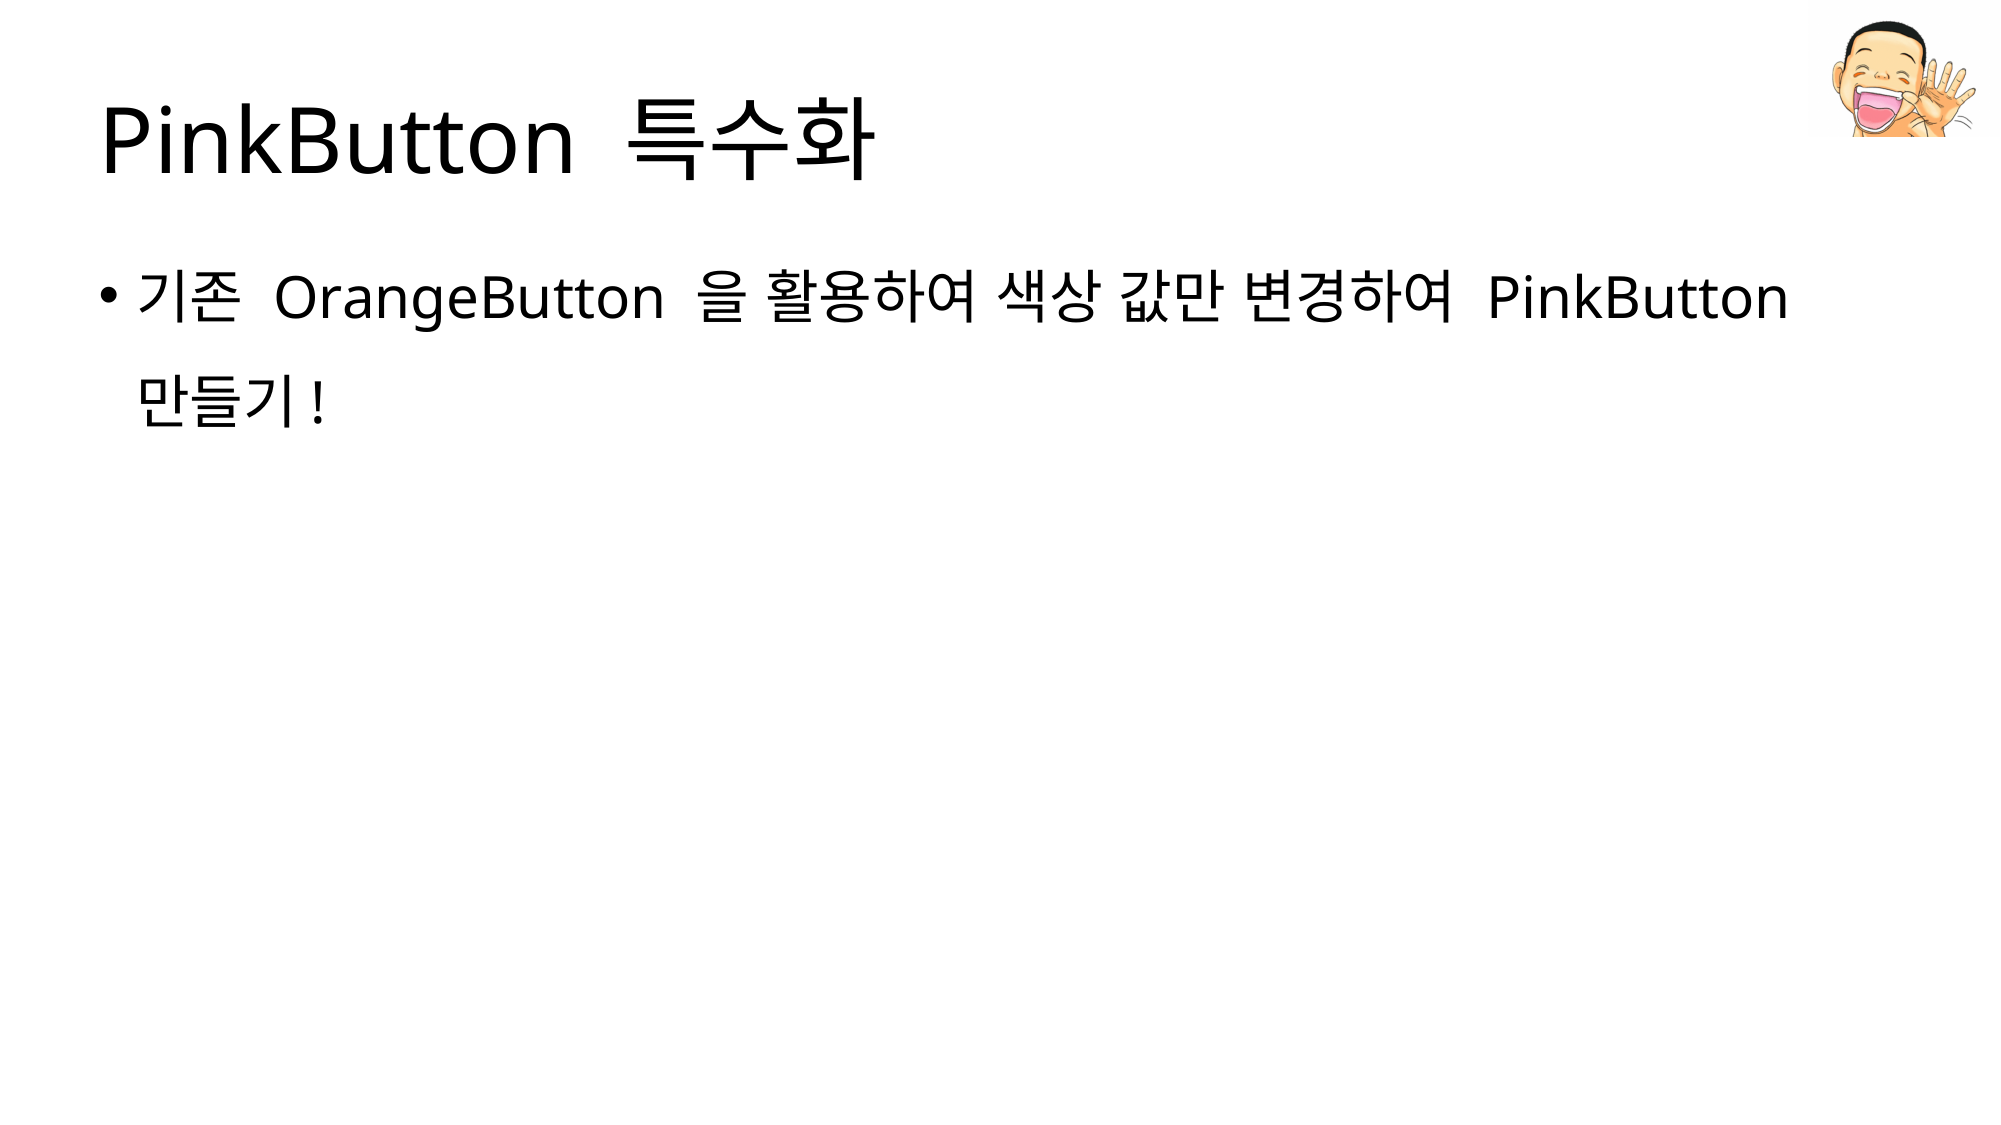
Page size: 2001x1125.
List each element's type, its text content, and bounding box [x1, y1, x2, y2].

picture [1931, 0, 2000, 137]
title PinkButton 특수화 [83, 0, 1931, 217]
list 기존 OrangeButton 을 활용하여 색상 값만 변경하여 PinkButton 만들기! [83, 217, 1931, 1125]
